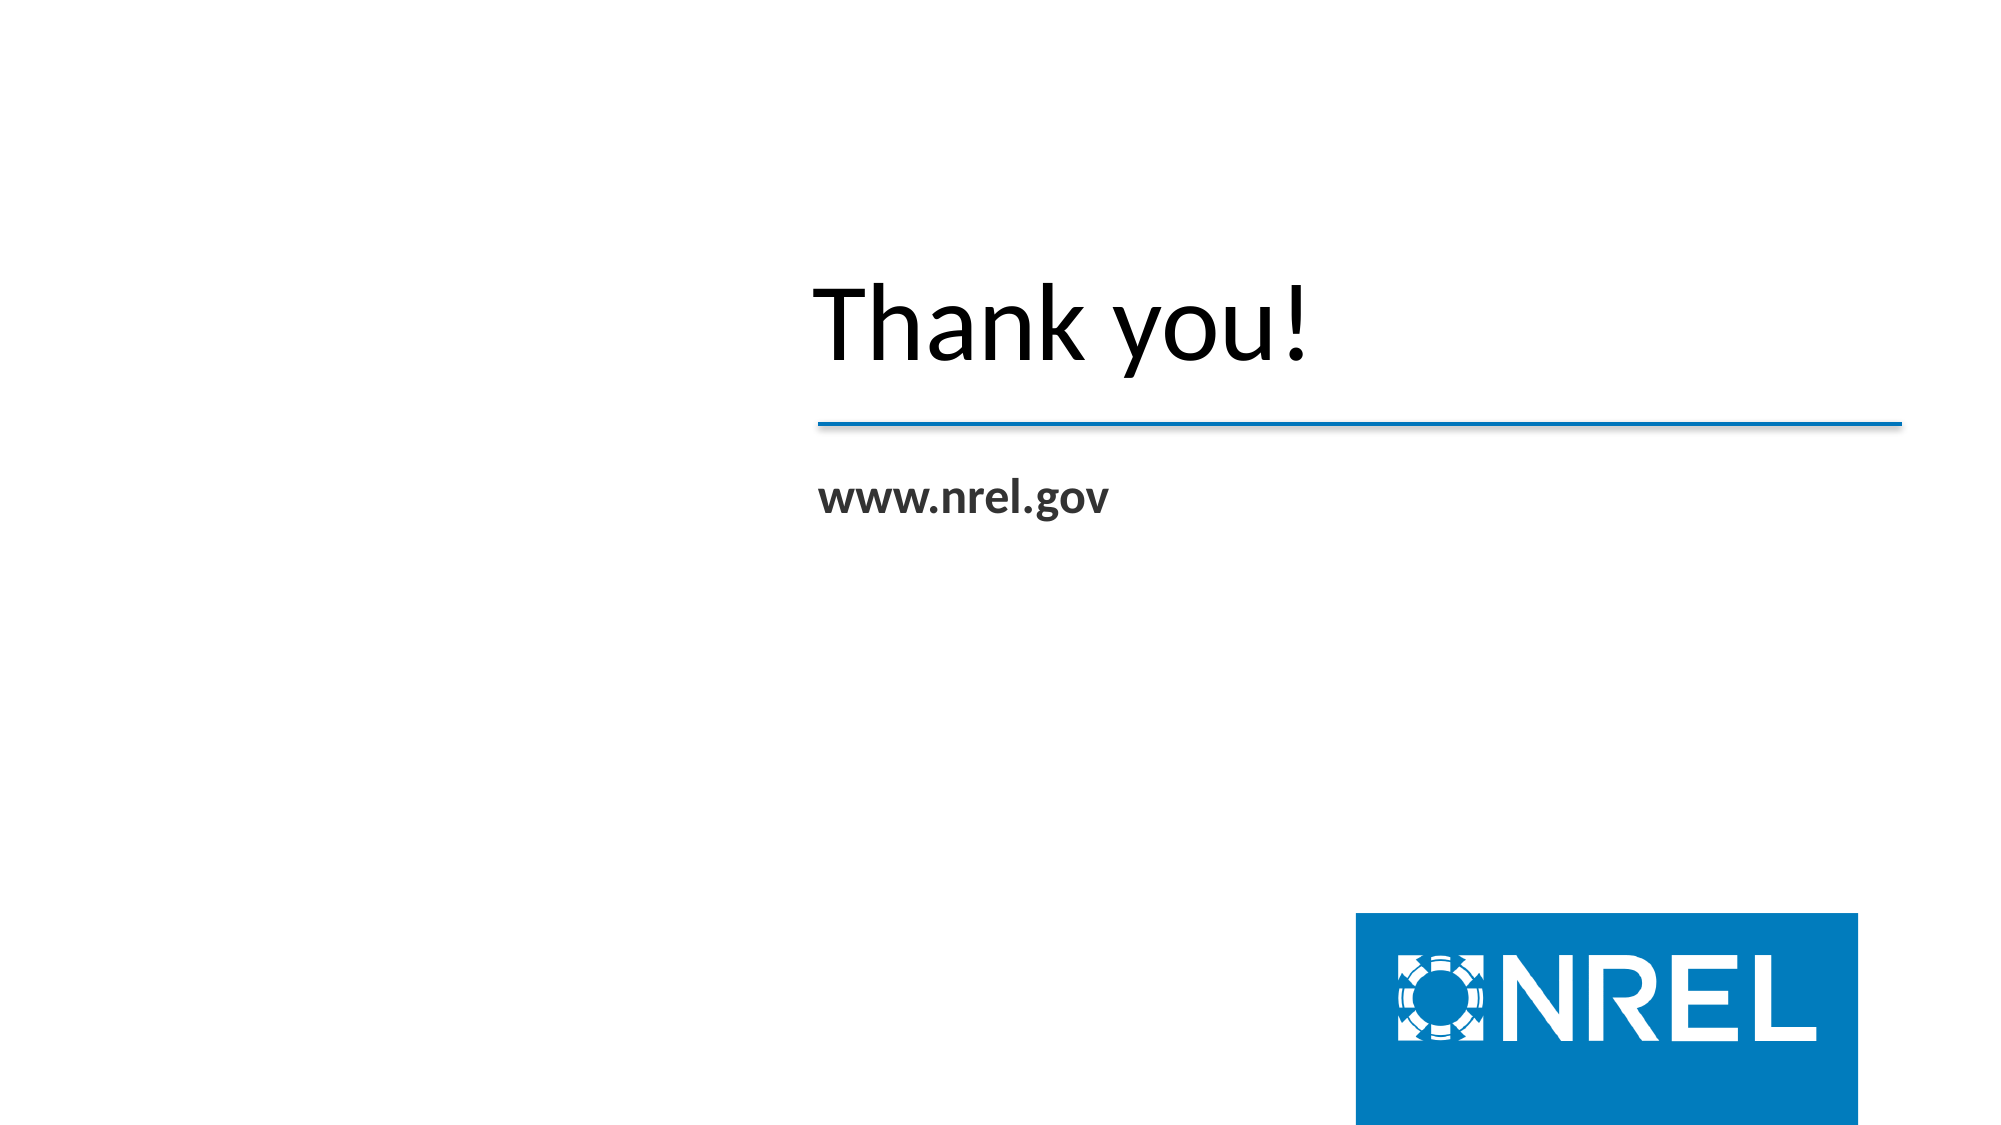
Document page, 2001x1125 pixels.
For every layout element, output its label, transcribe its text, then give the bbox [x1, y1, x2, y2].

picture [1468, 989, 1477, 1007]
picture [1432, 1036, 1450, 1040]
picture [1504, 956, 1572, 1040]
picture [1410, 1012, 1427, 1029]
picture [1399, 956, 1420, 976]
picture [1672, 956, 1737, 1041]
picture [1409, 967, 1427, 985]
title Thank you! [812, 96, 1821, 384]
picture [1454, 1012, 1471, 1029]
picture [1454, 968, 1471, 985]
picture [1755, 956, 1816, 1040]
picture [1462, 956, 1483, 977]
picture [1462, 1019, 1483, 1040]
picture [1432, 1025, 1450, 1034]
picture [1589, 956, 1657, 1040]
picture [1404, 989, 1414, 1007]
picture [1479, 989, 1483, 1007]
picture [1432, 962, 1450, 971]
picture [1399, 1020, 1419, 1040]
